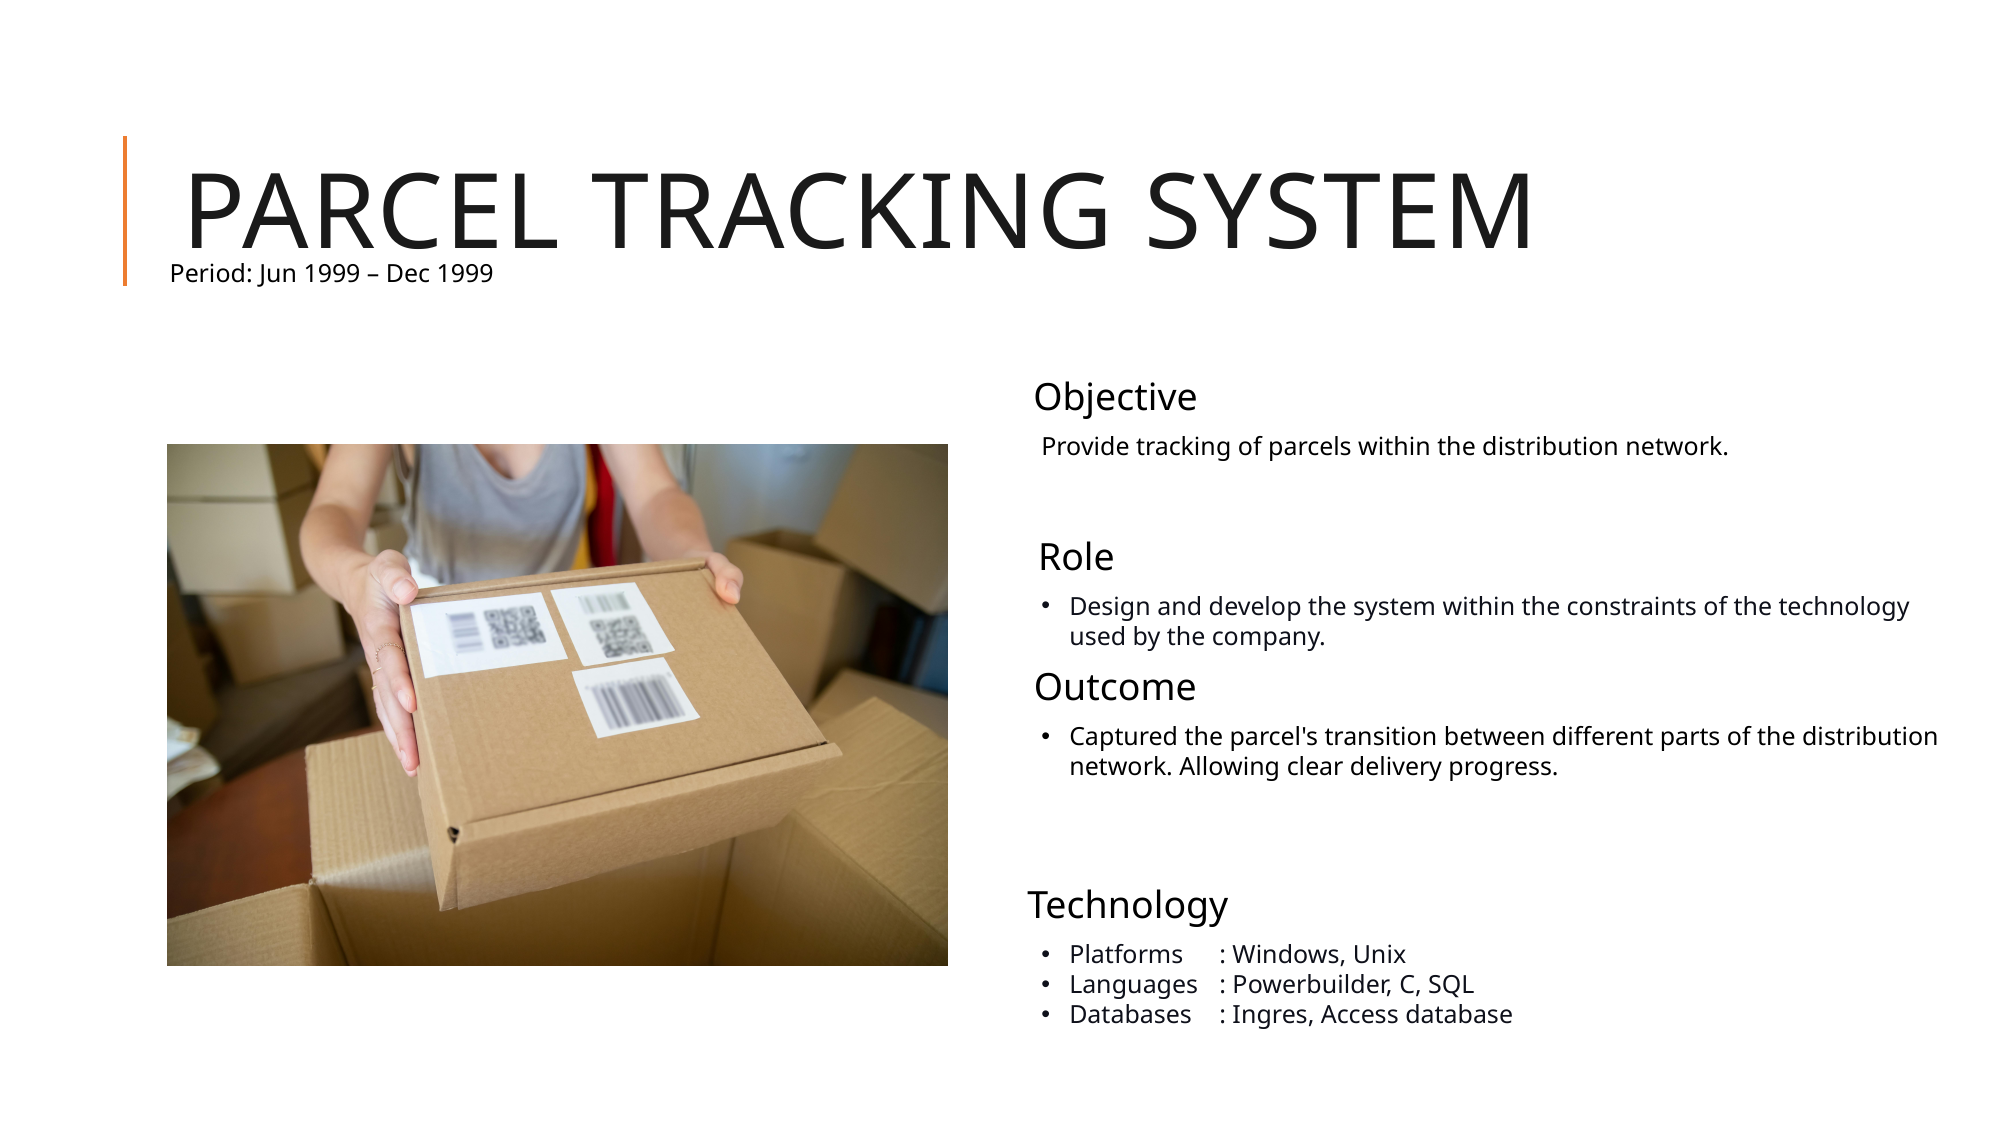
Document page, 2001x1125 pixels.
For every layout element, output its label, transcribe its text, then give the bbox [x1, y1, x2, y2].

text_box Outcome [1019, 655, 1212, 716]
text_box Captured the parcel's transition between different parts of the distribution network. Allowing clear delivery progress. [1026, 713, 1959, 788]
text_box Platforms : Windows, Unix Languages : Powerbuilder, C, SQL Databases : Ingres, Access database [1026, 931, 1959, 1036]
text_box Objective [1018, 365, 1213, 426]
text_box Technology [1012, 873, 1244, 934]
text_box Period: Jun 1999 – Dec 1999 [154, 250, 509, 296]
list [167, 444, 949, 966]
title Parcel Tracking System [168, 96, 1763, 342]
text_box Design and develop the system within the constraints of the technology used by the company. [1026, 583, 1959, 658]
text_box Role [1023, 525, 1130, 586]
text_box Provide tracking of parcels within the distribution network. [1026, 422, 1959, 468]
